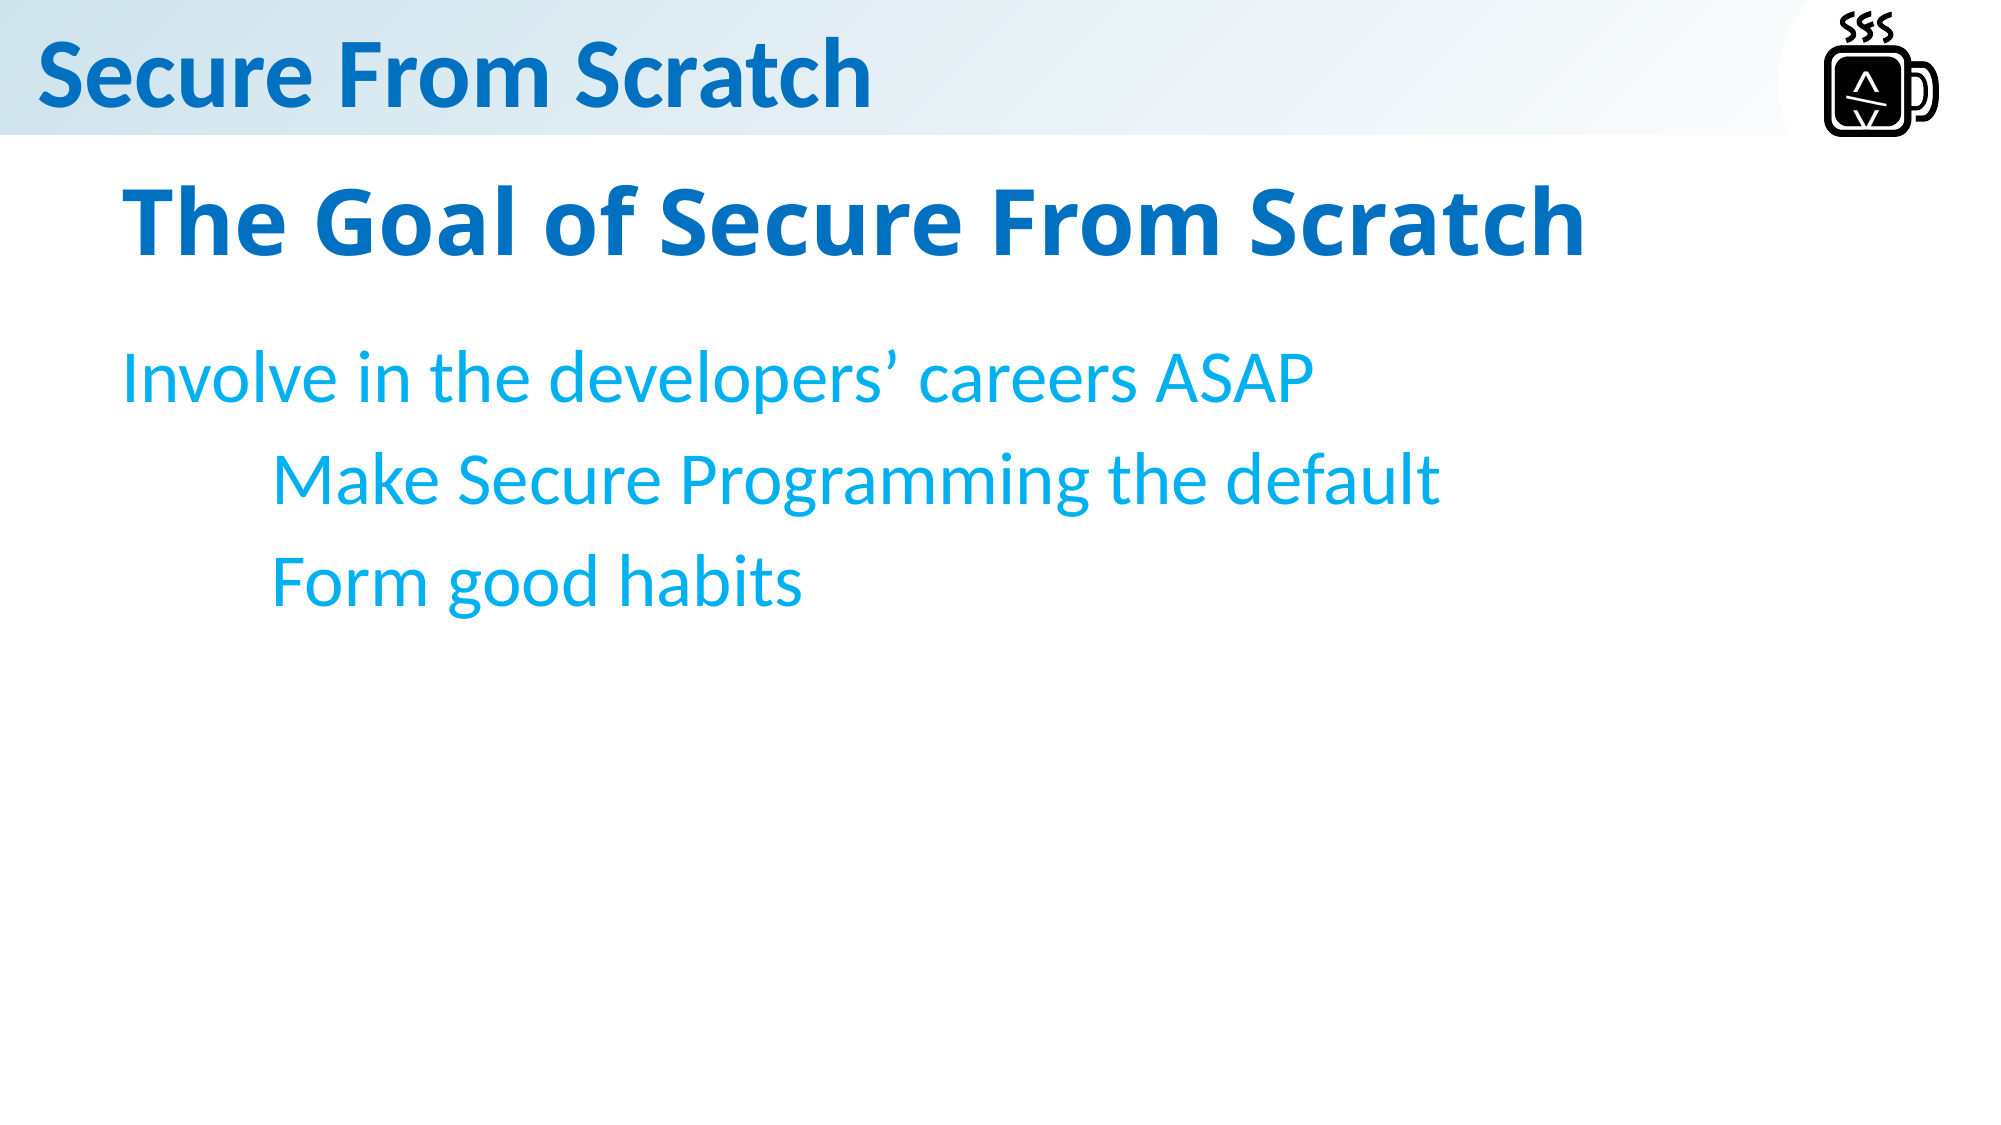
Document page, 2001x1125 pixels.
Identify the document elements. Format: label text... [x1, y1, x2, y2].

picture [1824, 11, 1939, 137]
title The Goal of Secure From Scratch [106, 156, 2000, 296]
list Involve in the developers’ careers ASAP Make Secure Programming the default Form good habits [106, 330, 1973, 1085]
